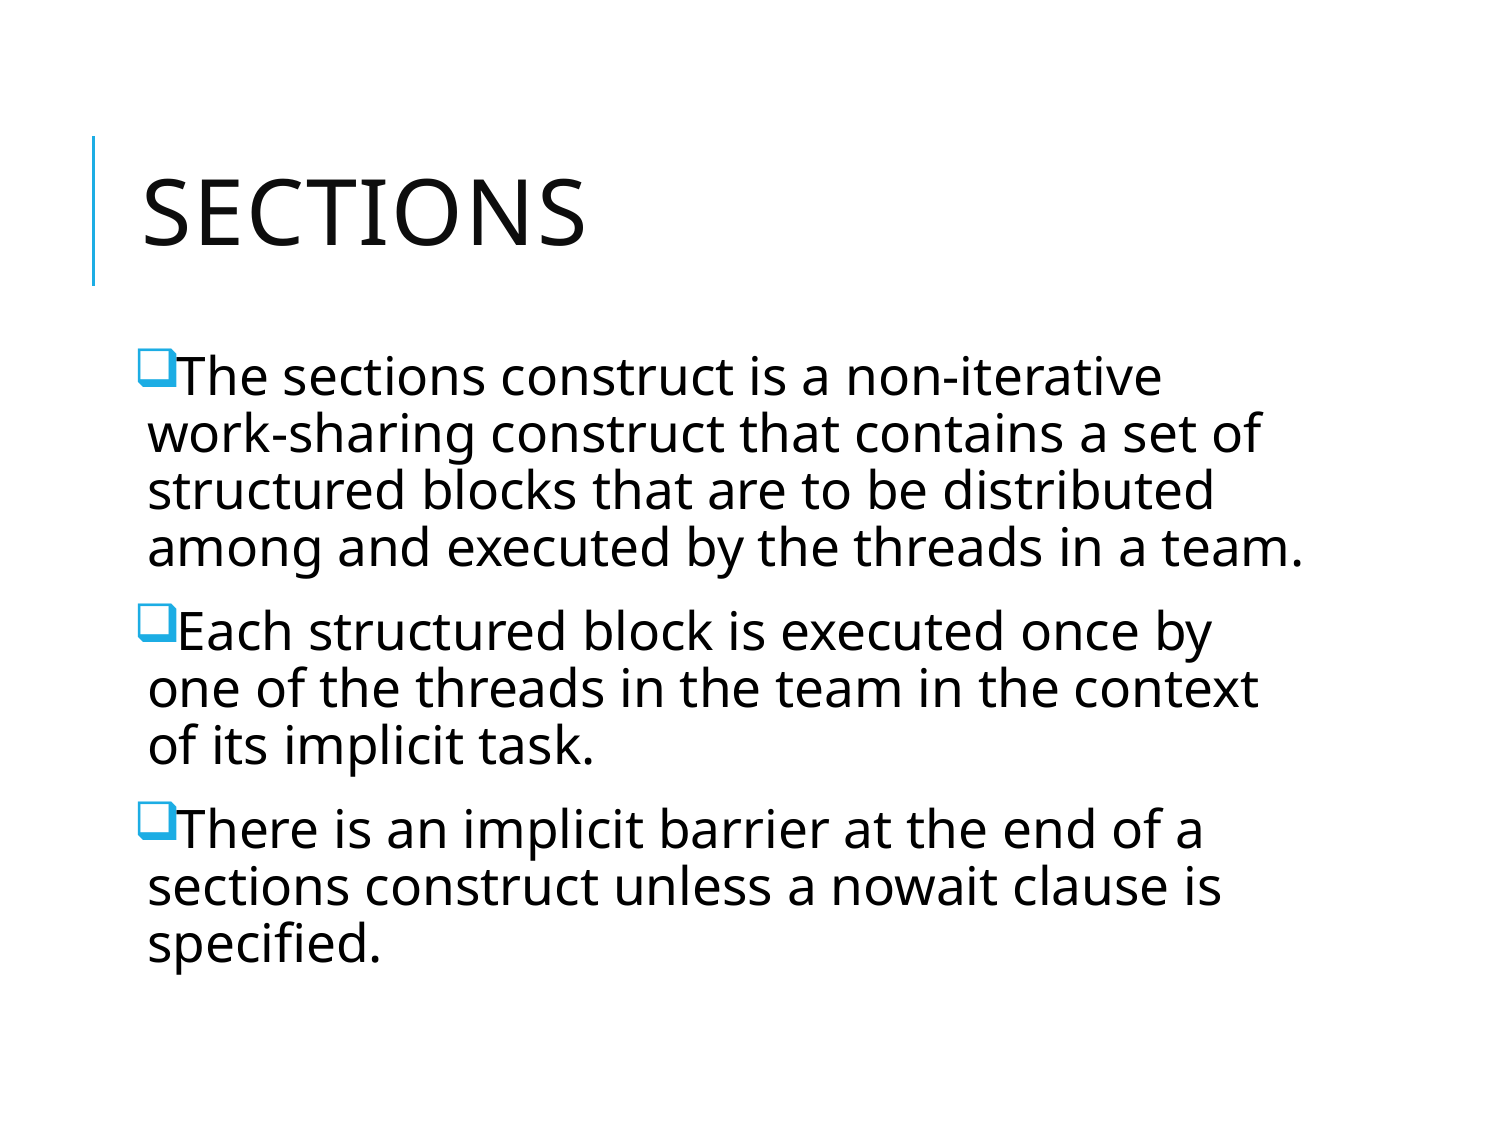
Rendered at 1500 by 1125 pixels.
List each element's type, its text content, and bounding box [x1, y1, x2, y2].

title Sections [126, 96, 1322, 341]
list The sections construct is a non-iterative work-sharing construct that contains a set of structured blocks that are to be distributed among and executed by the threads in a team. Each structured block is executed once by one of the threads in the team in the context of its implicit task. There is an implicit barrier at the end of a sections construct unless a nowait clause is specified. [126, 341, 1322, 1002]
